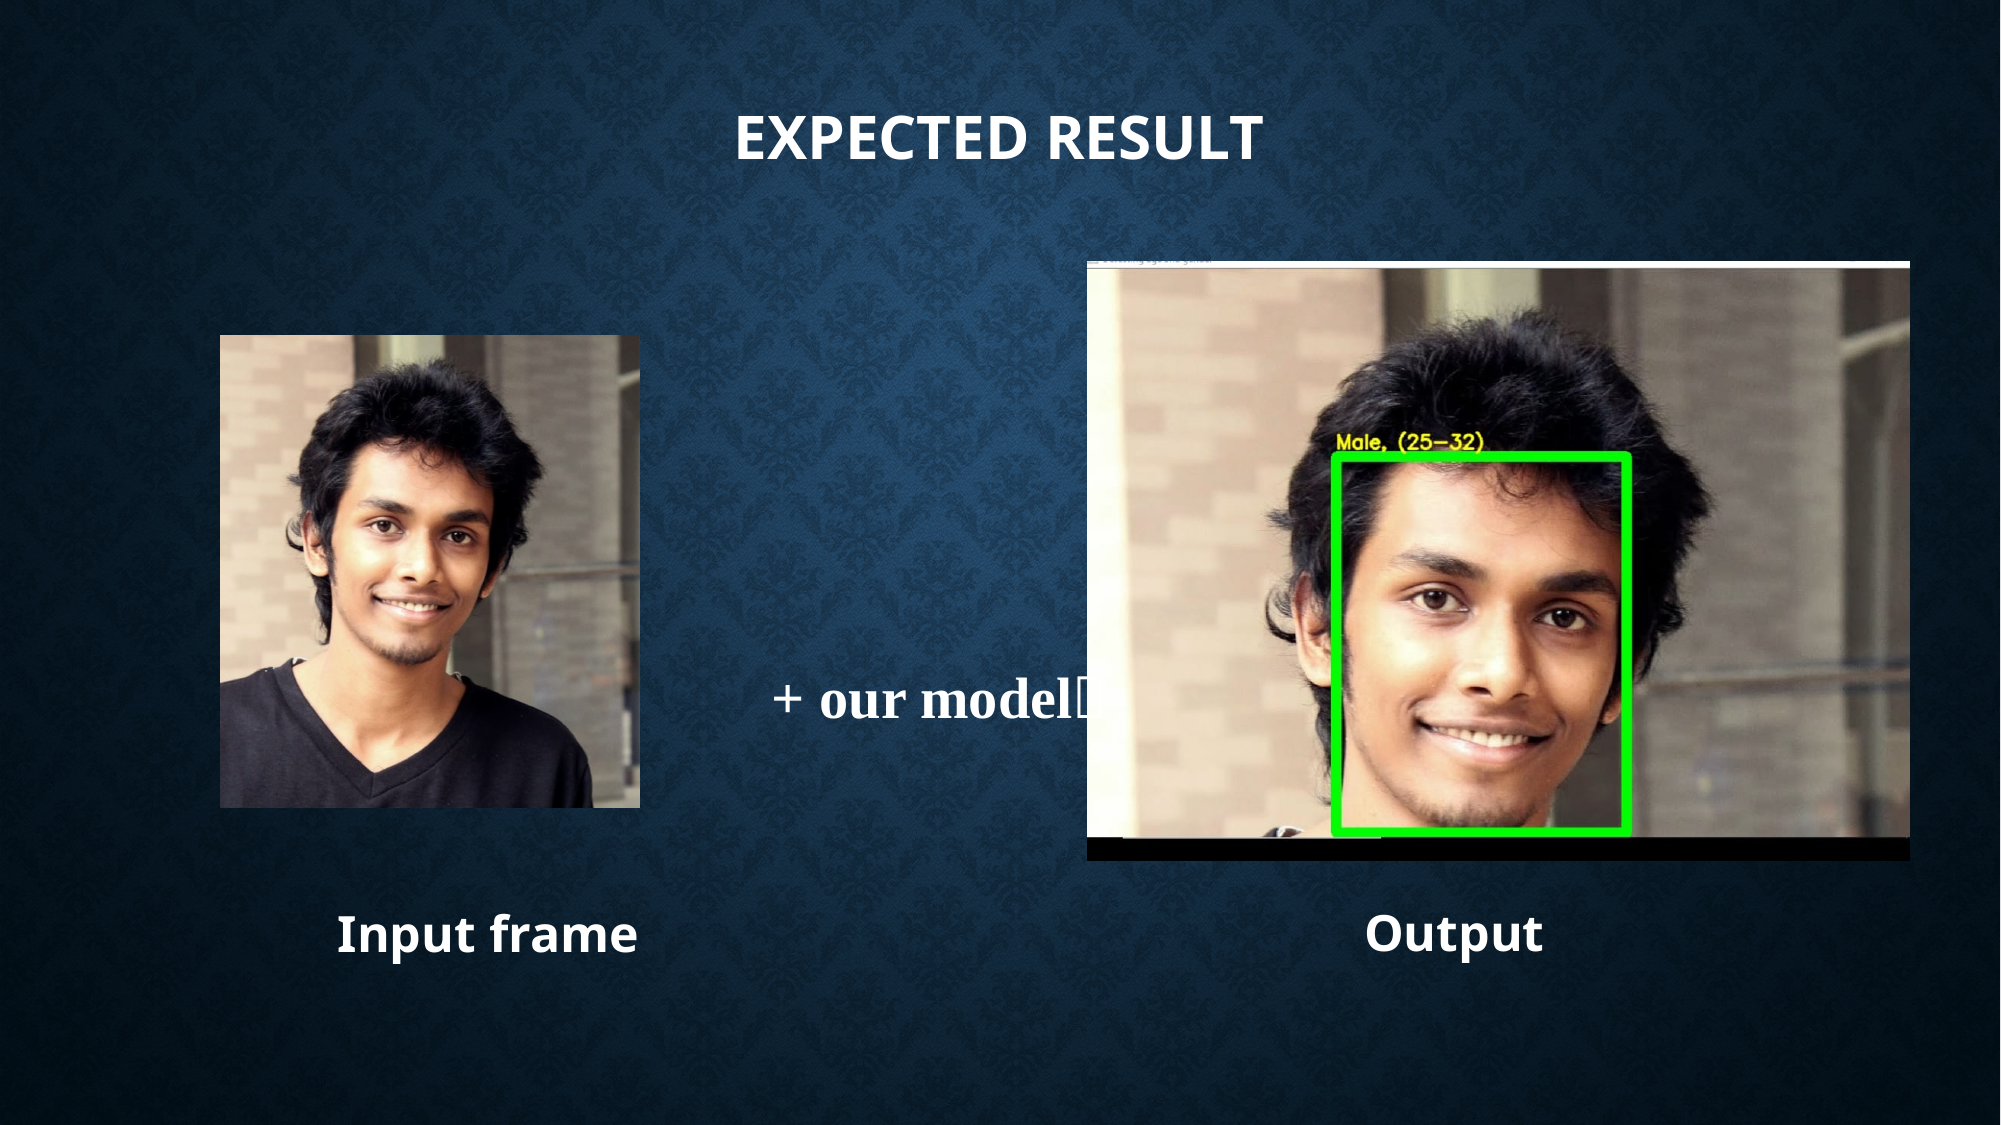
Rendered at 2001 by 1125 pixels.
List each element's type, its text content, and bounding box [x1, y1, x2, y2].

list Input frame [270, 834, 1072, 970]
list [219, 334, 641, 808]
list Output [1050, 833, 1849, 969]
title Expected result [149, 99, 1849, 318]
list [1086, 260, 1911, 862]
list + our model [756, 413, 1079, 738]
